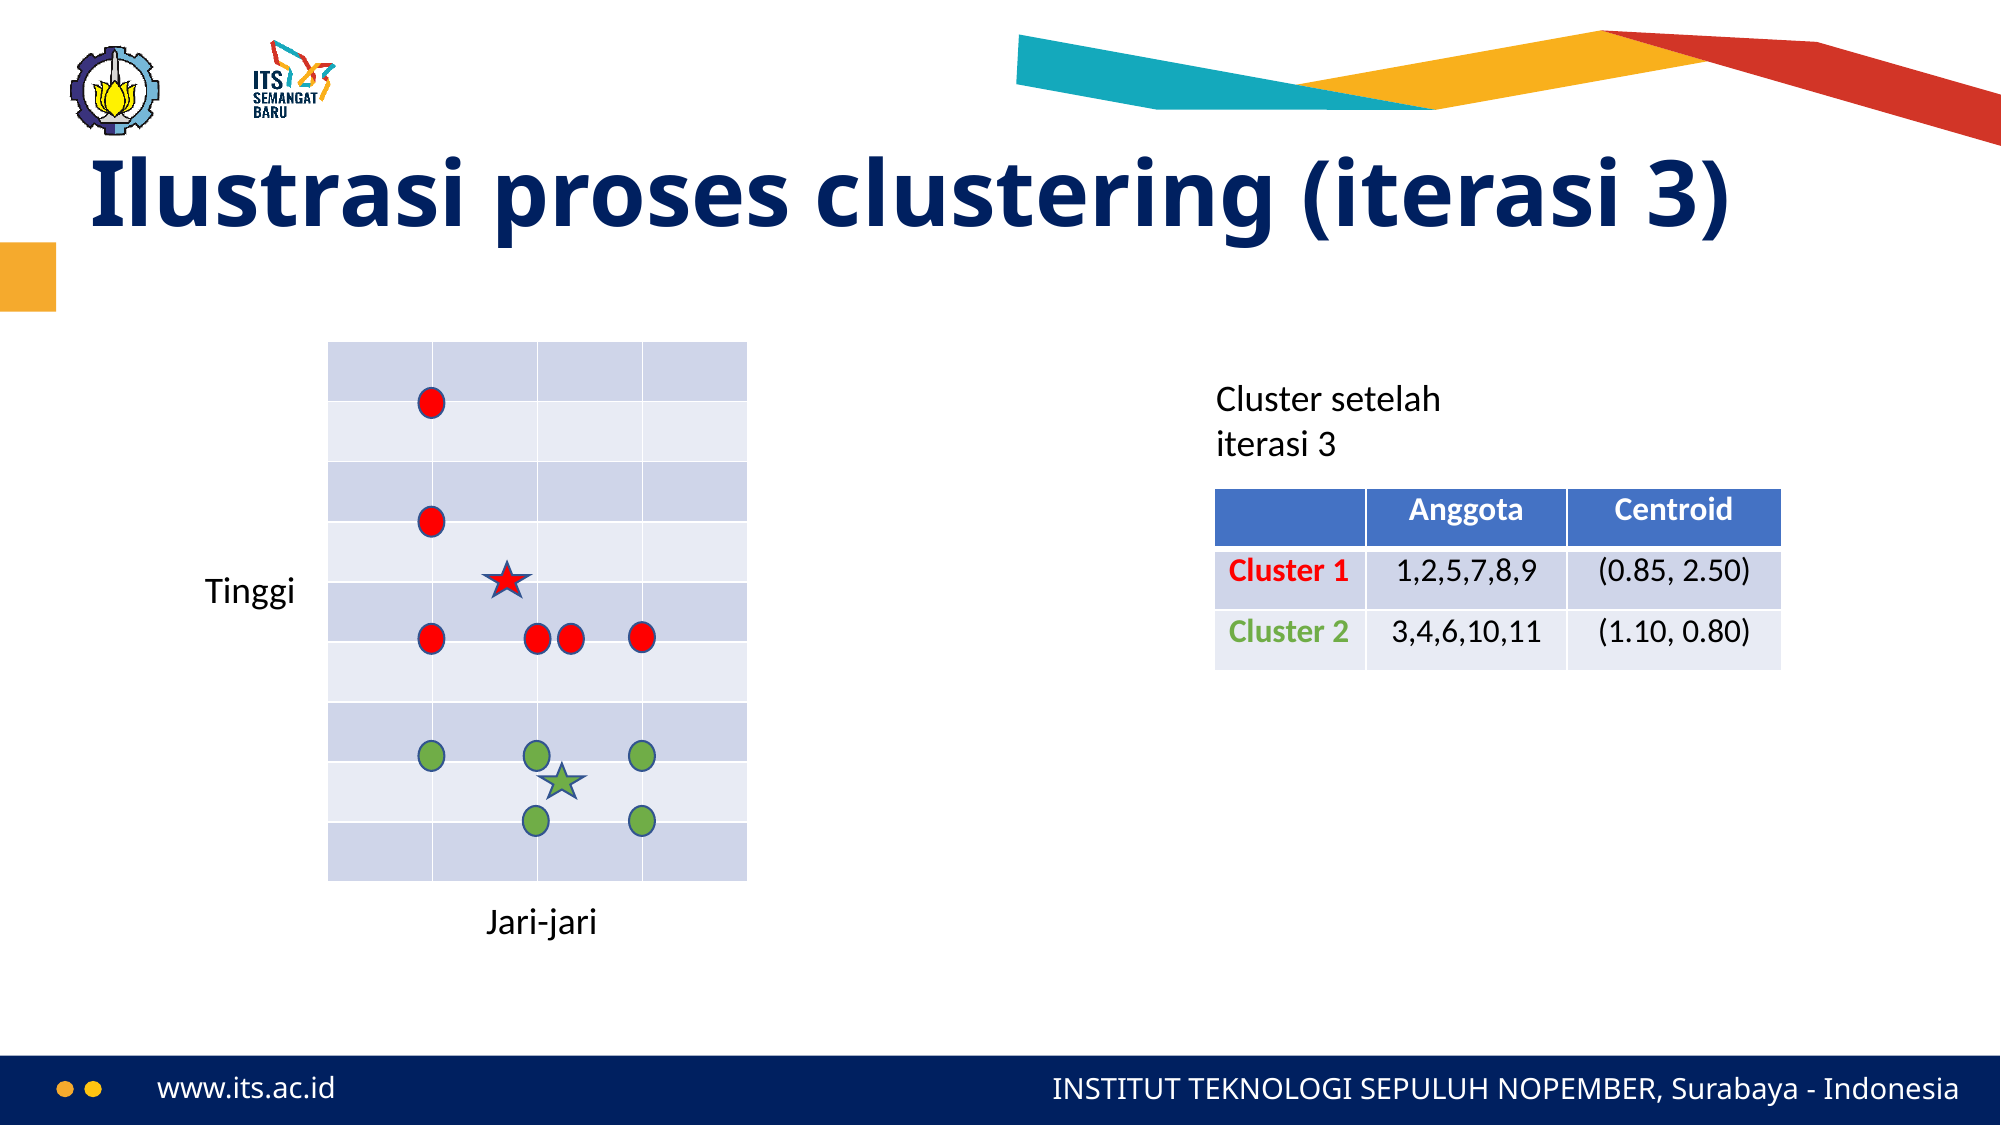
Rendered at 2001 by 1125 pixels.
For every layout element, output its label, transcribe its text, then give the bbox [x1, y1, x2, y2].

table_header [643, 342, 747, 401]
table_cell [328, 523, 432, 581]
text_box Jari-jari [471, 889, 627, 950]
table_cell Cluster 2 [1215, 611, 1365, 670]
table_cell (0.85, 2.50) [1568, 552, 1781, 609]
text_box www.its.ac.id [142, 1061, 785, 1112]
table_cell [328, 402, 432, 461]
table_header [433, 342, 537, 401]
text_box [627, 621, 656, 654]
table_cell [643, 823, 747, 881]
table_cell [433, 462, 537, 521]
text_box [417, 622, 446, 655]
table_cell [433, 402, 537, 461]
table_cell [538, 402, 642, 461]
table_cell [643, 462, 747, 521]
table_cell [643, 583, 747, 641]
table_cell [433, 643, 537, 701]
table_header [538, 342, 642, 401]
table_cell [538, 703, 642, 761]
table_cell [643, 523, 747, 581]
table_cell [328, 823, 432, 881]
table_cell Cluster 1 [1215, 552, 1365, 609]
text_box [56, 1080, 102, 1098]
table_cell [433, 823, 537, 881]
picture [968, 0, 2000, 296]
table_cell [328, 703, 432, 761]
table_header Centroid [1568, 489, 1781, 546]
table_cell [538, 462, 642, 521]
text_box [417, 505, 446, 538]
table_cell [643, 643, 747, 701]
text_box [522, 739, 551, 772]
table_cell [538, 823, 642, 881]
table_cell [538, 523, 642, 581]
table_cell [538, 643, 642, 701]
table_cell [433, 523, 537, 581]
text_box [417, 386, 446, 419]
text_box [523, 622, 552, 655]
table_cell [538, 583, 642, 641]
table_cell [328, 643, 432, 701]
table_cell [328, 462, 432, 521]
text_box [521, 804, 550, 837]
table_cell 3,4,6,10,11 [1367, 611, 1566, 670]
table_cell [538, 763, 642, 821]
table_cell [643, 763, 747, 821]
text_box [627, 739, 656, 772]
table_header [328, 342, 432, 401]
text_box [417, 739, 446, 772]
text_box [0, 1055, 2000, 1125]
text_box Tinggi [189, 559, 316, 619]
text_box [535, 760, 588, 800]
text_box [0, 241, 57, 313]
text_box [556, 622, 585, 655]
table_cell [433, 763, 537, 821]
picture [69, 45, 160, 136]
table_cell [643, 402, 747, 461]
text_box Cluster setelah iterasi 3 [1201, 366, 1499, 472]
picture [243, 27, 346, 130]
table_cell (1.10, 0.80) [1568, 611, 1781, 670]
table_cell [433, 703, 537, 761]
table_cell [328, 583, 432, 641]
table_cell [643, 703, 747, 761]
table_header Anggota [1367, 489, 1566, 546]
table_cell [433, 583, 537, 641]
text_box Ilustrasi proses clustering (iterasi 3) [75, 125, 968, 254]
table_cell [328, 763, 432, 821]
text_box [627, 804, 656, 837]
table_header [1215, 489, 1365, 546]
table_cell 1,2,5,7,8,9 [1367, 552, 1566, 609]
text_box [480, 559, 534, 599]
text_box INSTITUT TEKNOLOGI SEPULUH NOPEMBER, Surabaya - Indonesia [886, 1062, 1976, 1113]
